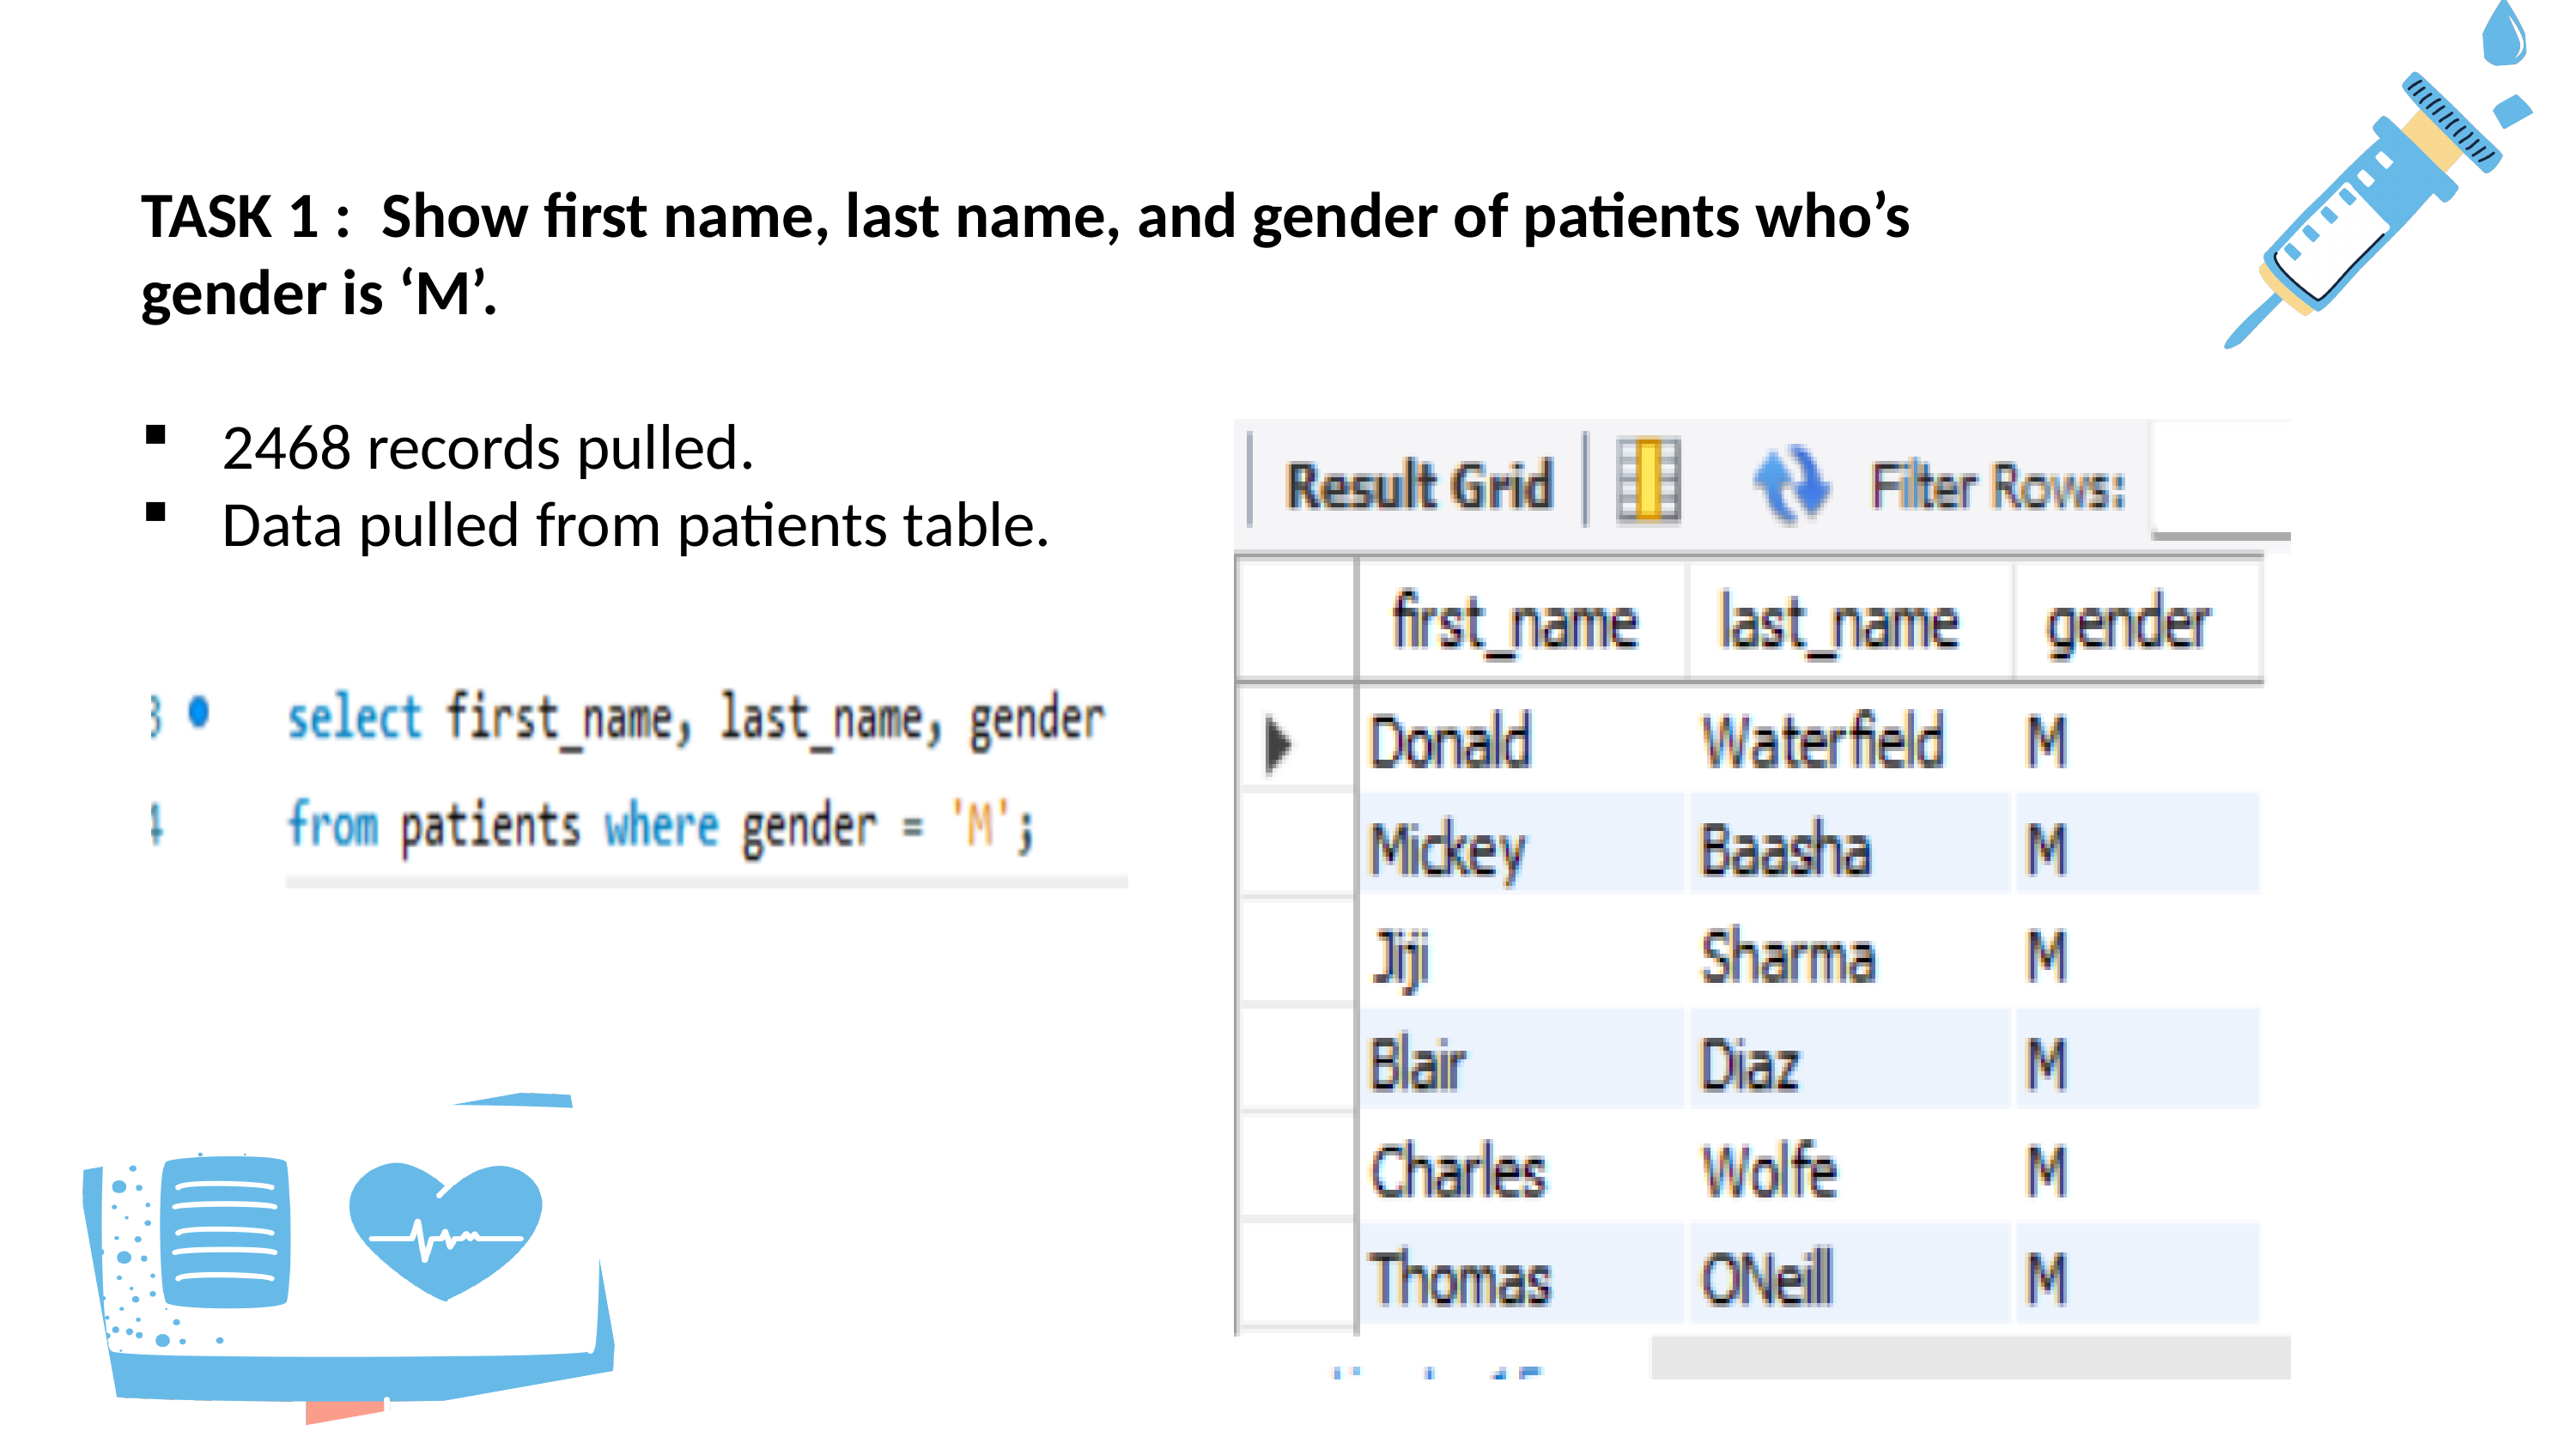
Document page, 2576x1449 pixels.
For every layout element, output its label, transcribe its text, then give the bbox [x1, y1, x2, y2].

picture [151, 659, 1129, 888]
text_box [2491, 91, 2534, 130]
text_box TASK 1 : Show first name, last name, and gender of patients who’s gender is ‘M’. 2468 records pulled. Data pulled from patients table. [129, 166, 2126, 604]
text_box [2480, 0, 2528, 67]
text_box [76, 1084, 620, 1449]
text_box [2208, 70, 2504, 357]
picture [1234, 419, 2291, 1379]
